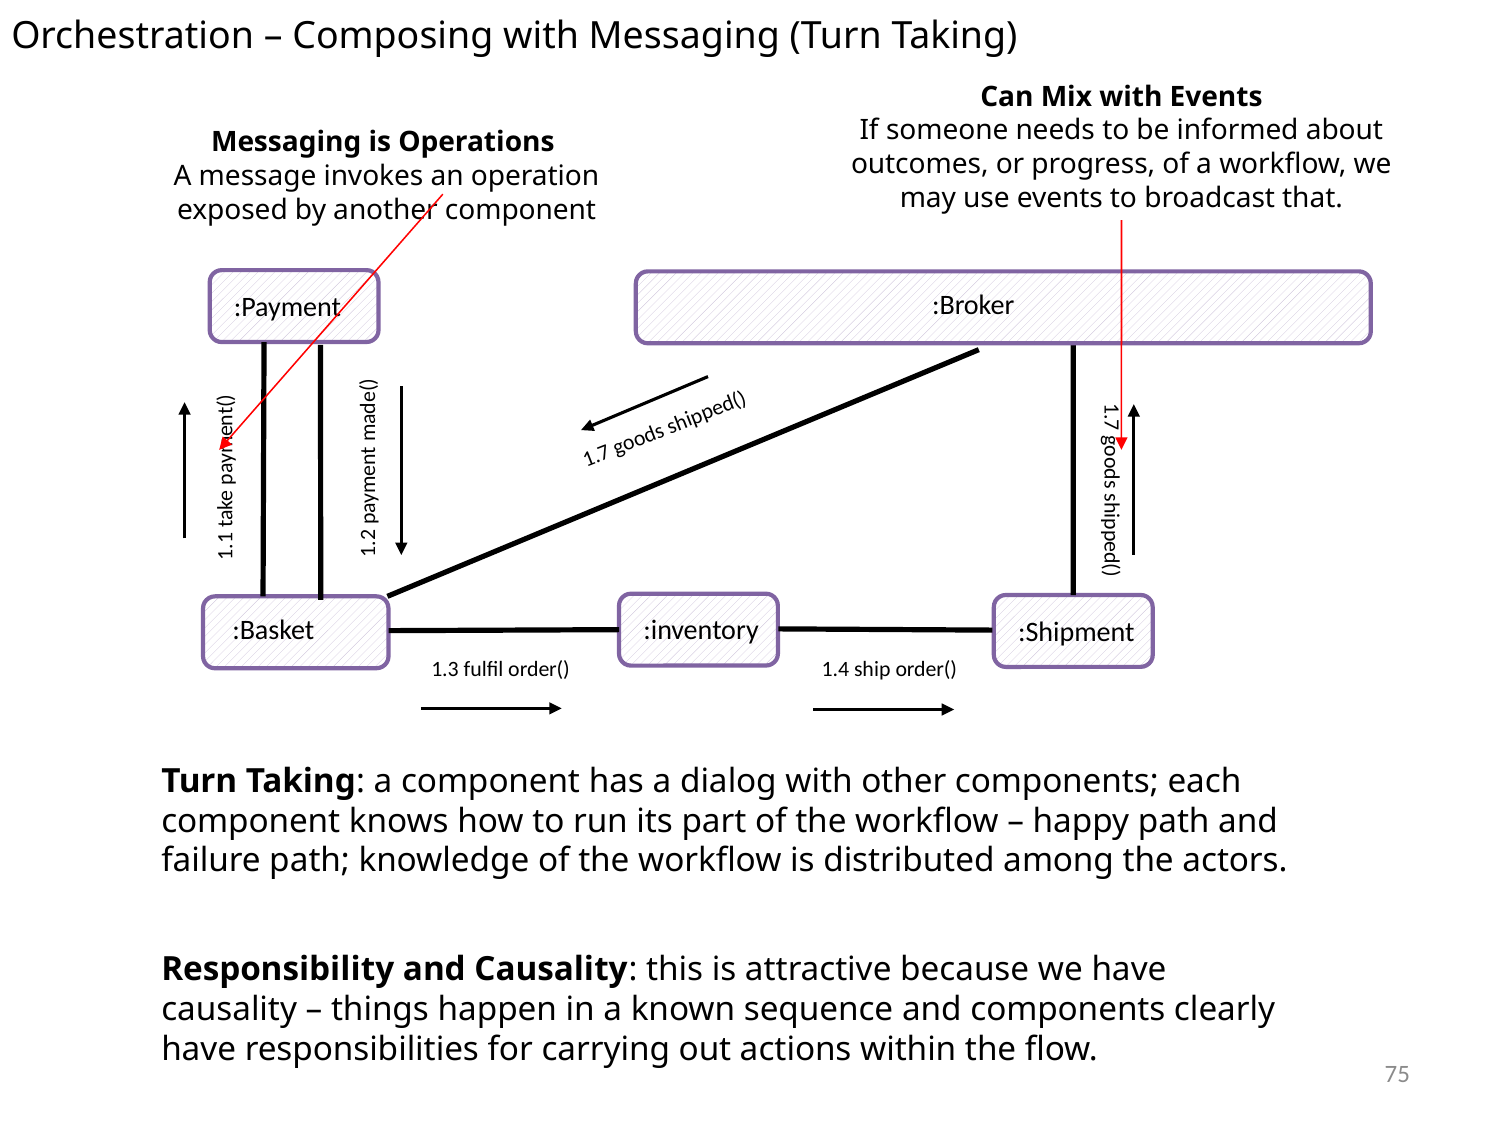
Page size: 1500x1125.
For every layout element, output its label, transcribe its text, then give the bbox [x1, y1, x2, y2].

text_box :inventory [628, 605, 788, 653]
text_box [387, 349, 979, 597]
text_box Orchestration – Composing with Messaging (Turn Taking) [0, 0, 1500, 67]
text_box :Basket [217, 604, 372, 653]
text_box Messaging is Operations A message invokes an operation exposed by another component [101, 116, 672, 233]
text_box :Broker [917, 279, 1031, 328]
text_box [616, 605, 781, 668]
text_box Can Mix with Events If someone needs to be informed about outcomes, or progress, of a workflow, we may use events to broadcast that. [836, 70, 1407, 221]
text_box 1.4 ship order() [806, 647, 980, 689]
text_box Turn Taking: a component has a dialog with other components; each component knows how to run its part of the workflow – happy path and failure path; knowledge of the workflow is distributed among the actors. [146, 751, 1325, 886]
text_box 1.2 payment made() [345, 458, 382, 572]
text_box [207, 271, 213, 342]
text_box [580, 376, 709, 431]
text_box [633, 269, 1117, 346]
text_box 1.1 take payment() [202, 369, 244, 575]
text_box :Shipment [1003, 605, 1163, 654]
text_box [991, 592, 1155, 670]
text_box 1.7 goods shipped() [1092, 388, 1134, 628]
text_box [1126, 269, 1373, 346]
slide_number 75 [1074, 1042, 1425, 1103]
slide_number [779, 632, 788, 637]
text_box [200, 594, 391, 671]
text_box 1.3 fulfil order() [416, 647, 603, 689]
text_box Responsibility and Causality: this is attractive because we have causality – things happen in a known sequence and components clearly have responsibilities for carrying out actions within the flow. [146, 939, 1325, 1075]
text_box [219, 193, 444, 451]
